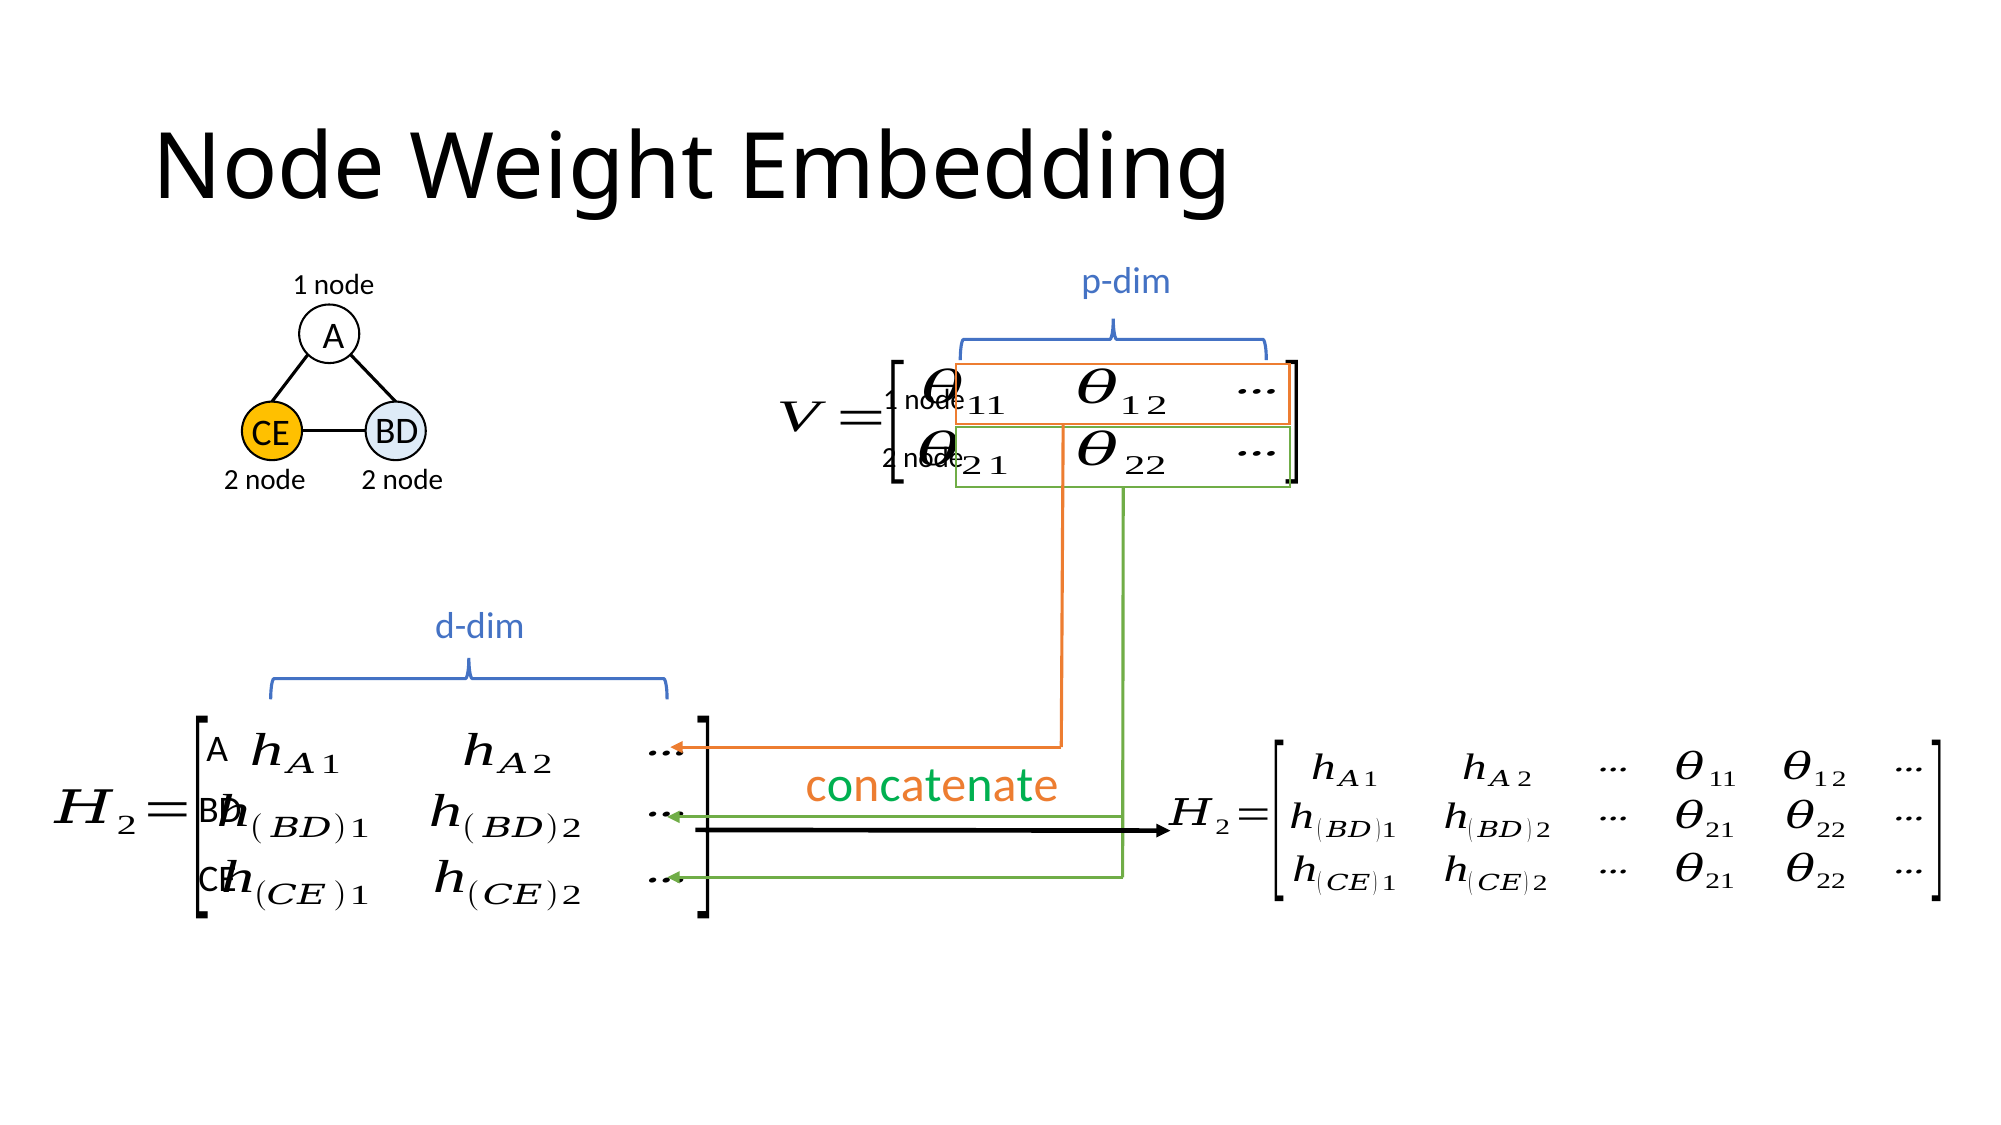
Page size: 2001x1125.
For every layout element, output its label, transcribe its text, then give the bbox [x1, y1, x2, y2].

text_box 2 node [209, 453, 321, 504]
text_box d-dim [420, 593, 540, 654]
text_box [271, 354, 308, 402]
text_box 2 node [346, 452, 459, 503]
text_box CE [183, 847, 252, 907]
text_box 1 node [278, 258, 390, 309]
text_box [955, 363, 1291, 425]
text_box BD [183, 777, 257, 838]
text_box [955, 426, 1061, 488]
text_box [350, 354, 396, 402]
text_box concatenate [792, 744, 1072, 816]
text_box CE [236, 400, 305, 453]
title Node Weight Embedding [137, 59, 1863, 278]
text_box p-dim [1066, 248, 1186, 308]
text_box 1 node [868, 373, 955, 423]
text_box 2 node [867, 430, 955, 481]
text_box A [191, 716, 244, 777]
text_box [959, 318, 1267, 361]
text_box A [298, 309, 361, 365]
text_box [270, 657, 668, 700]
text_box BD [360, 398, 434, 452]
text_box [1065, 426, 1291, 488]
